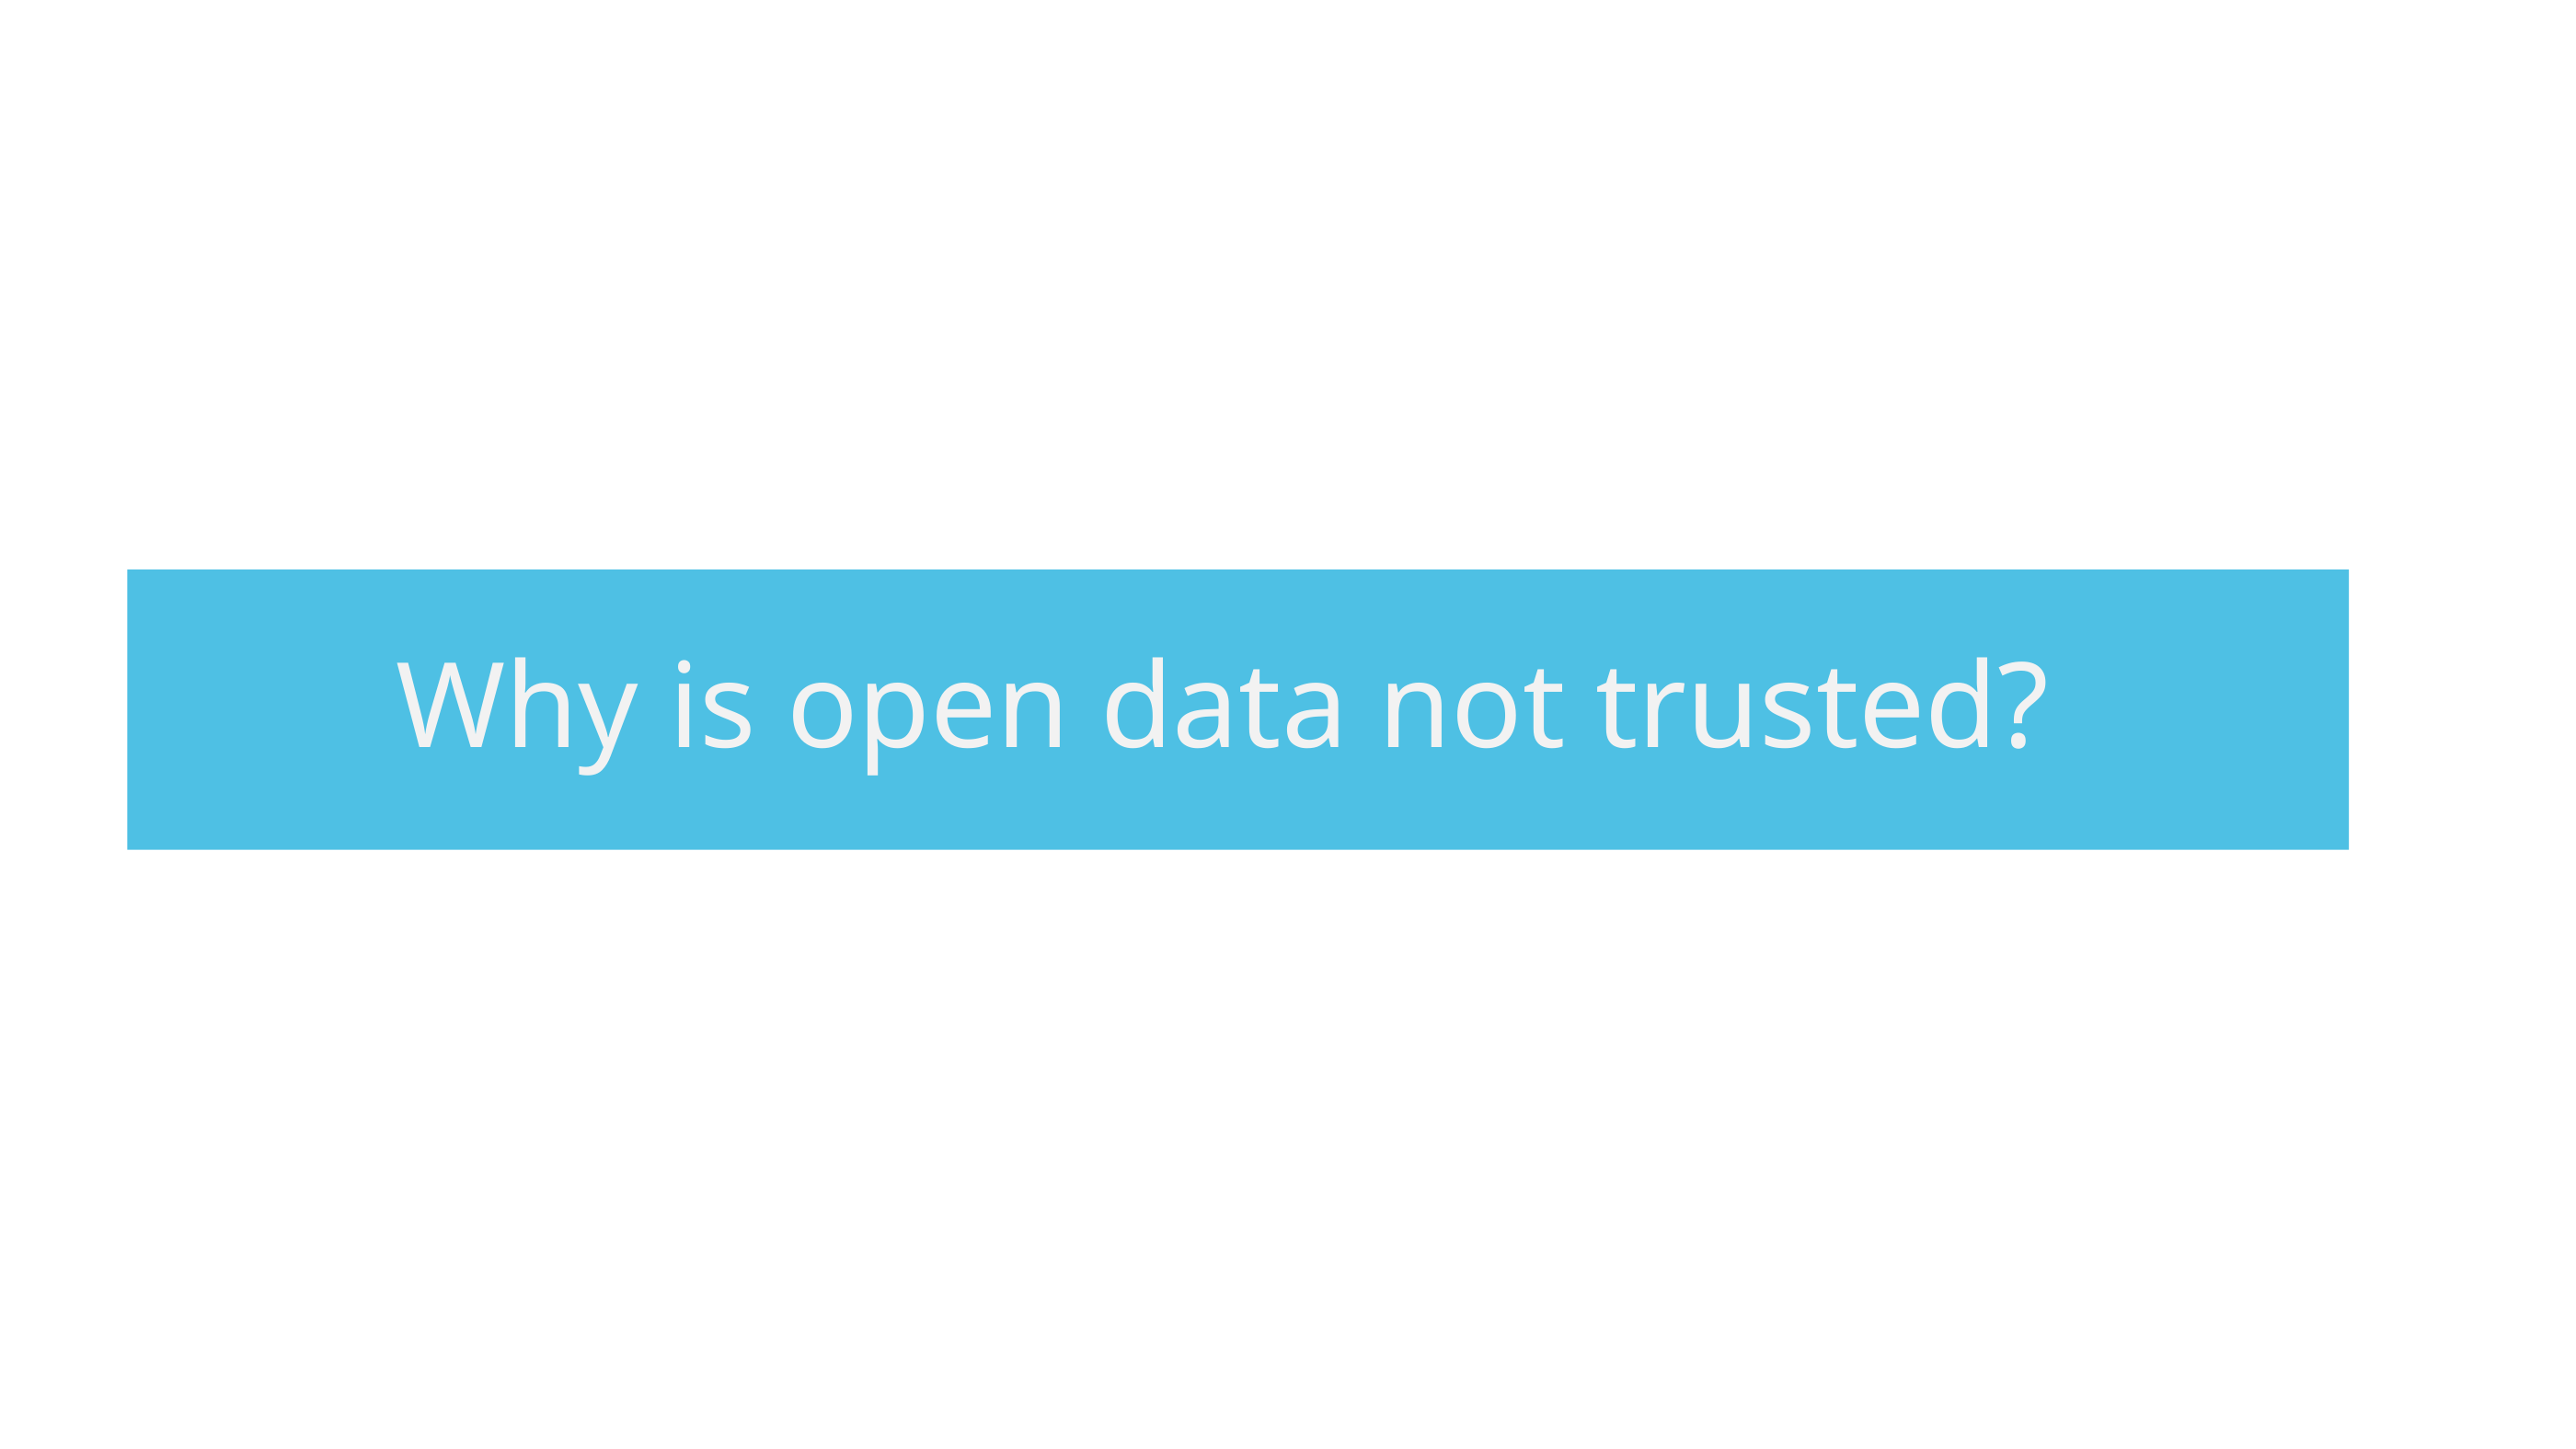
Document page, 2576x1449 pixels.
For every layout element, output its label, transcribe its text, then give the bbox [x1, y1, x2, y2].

text_box Why is open data not trusted? [127, 569, 2350, 850]
